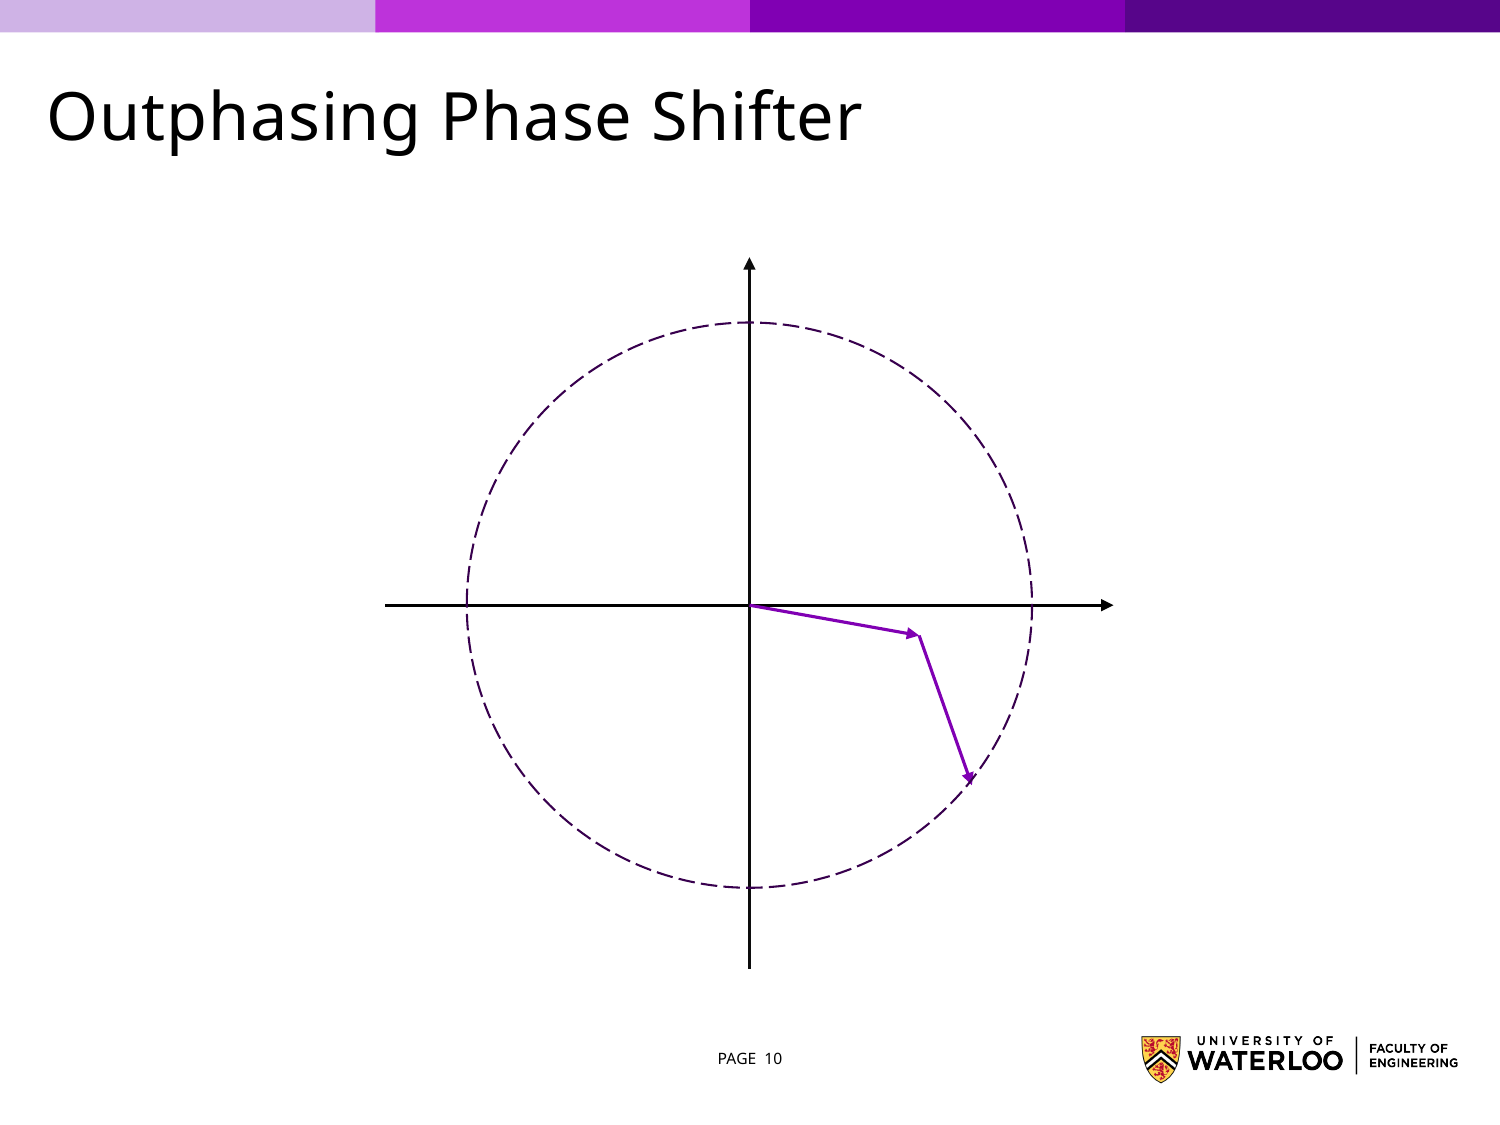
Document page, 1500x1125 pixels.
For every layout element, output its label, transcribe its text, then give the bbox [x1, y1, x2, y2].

text_box [750, 636, 968, 889]
text_box [920, 606, 1034, 782]
slide_number PAGE 10 [687, 1039, 813, 1081]
text_box [465, 606, 749, 889]
text_box [750, 321, 1034, 605]
title Outphasing Phase Shifter [31, 46, 1456, 194]
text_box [749, 605, 920, 636]
picture [1098, 1002, 1500, 1117]
text_box [465, 321, 749, 605]
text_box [919, 635, 972, 786]
